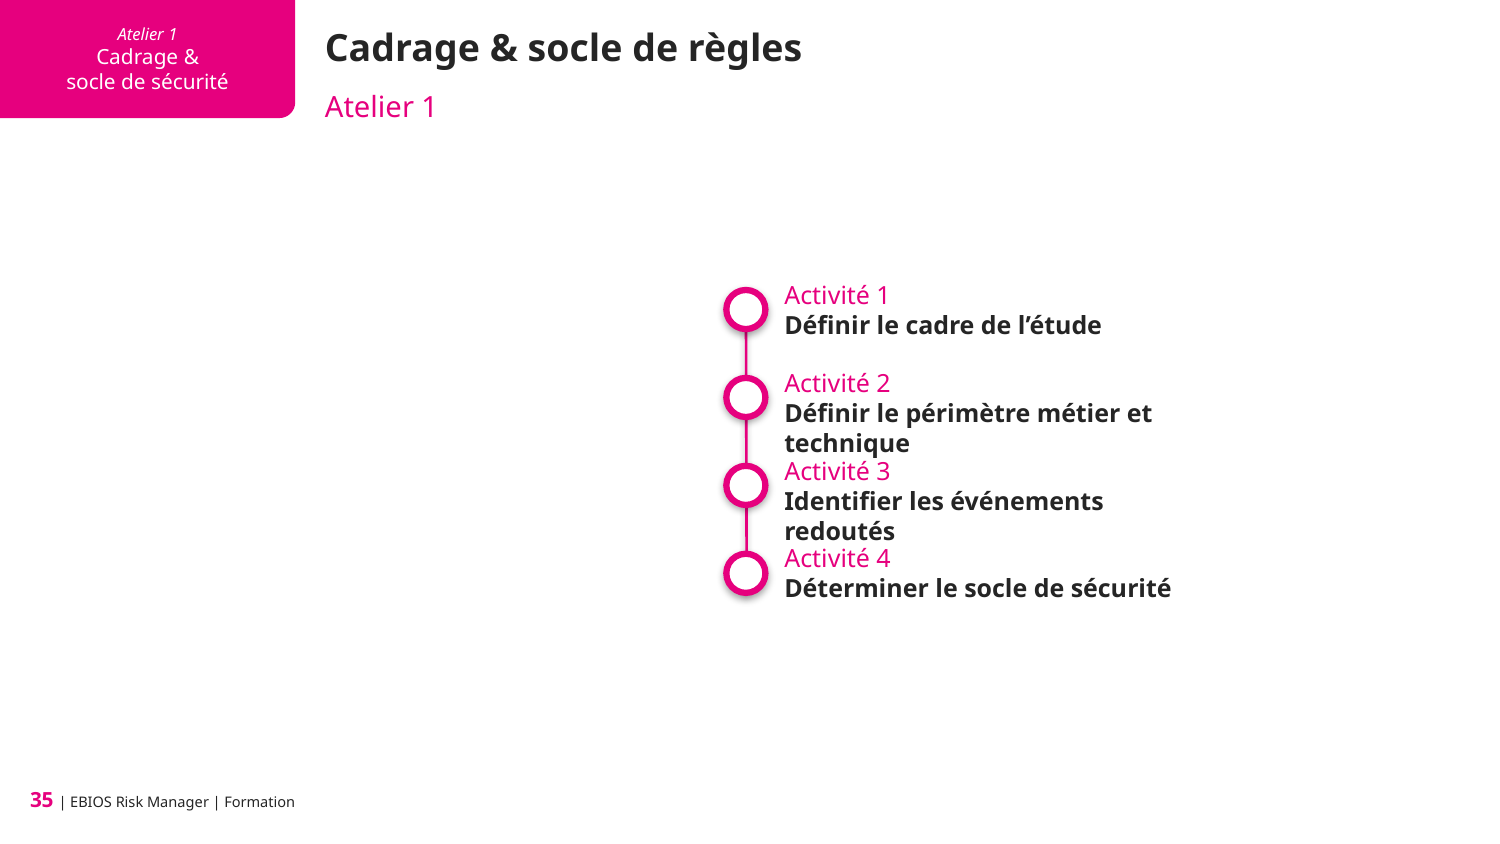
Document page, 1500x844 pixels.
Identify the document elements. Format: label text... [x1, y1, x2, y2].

text_box Cadrage & socle de règles [324, 23, 1447, 69]
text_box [726, 454, 1216, 516]
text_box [726, 366, 1272, 428]
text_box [726, 542, 1216, 604]
text_box Atelier 1 [324, 88, 1381, 124]
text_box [726, 278, 1216, 341]
